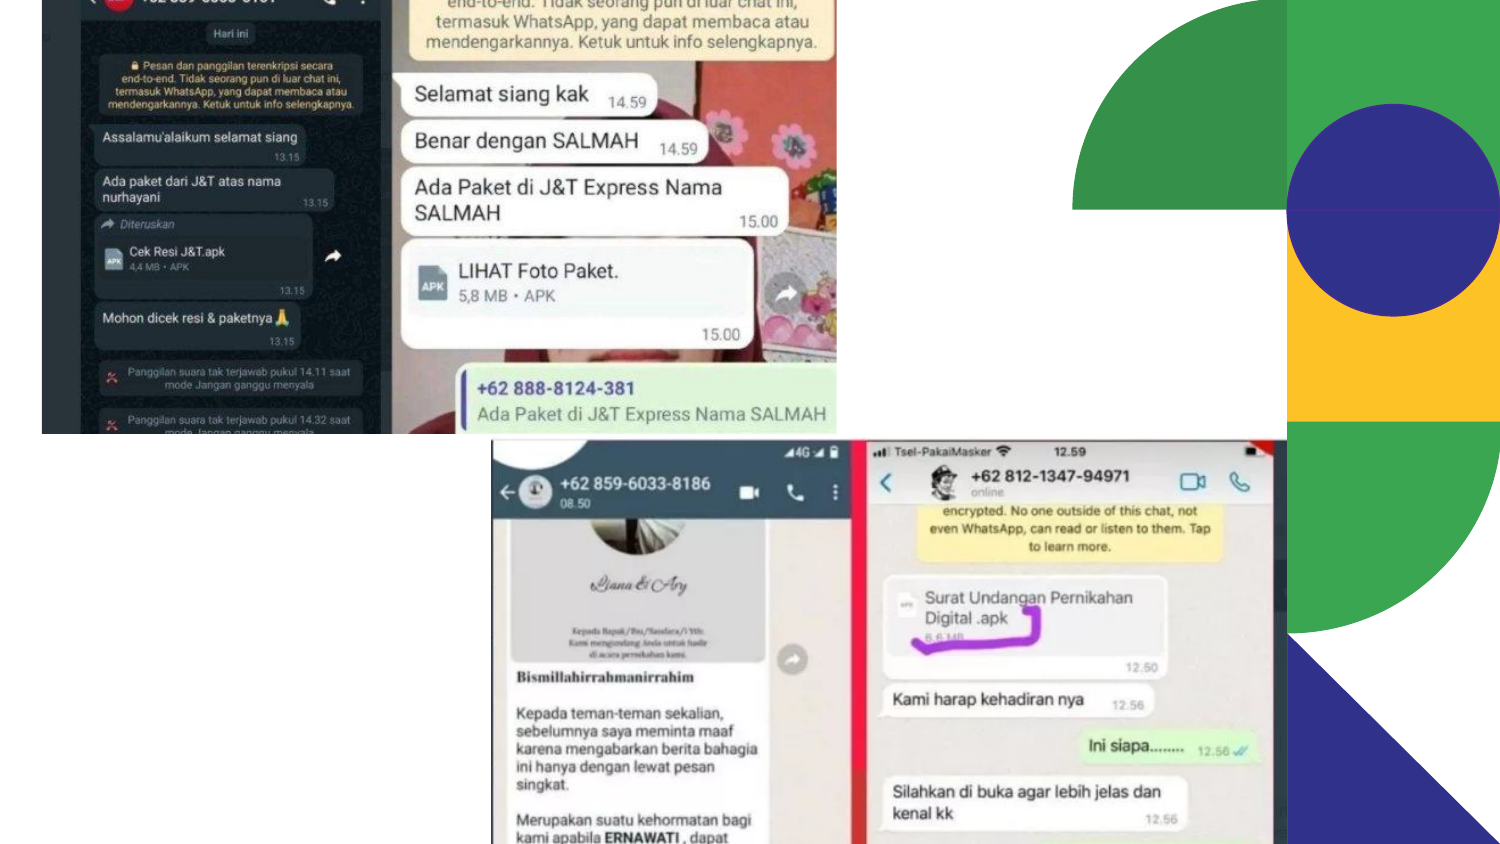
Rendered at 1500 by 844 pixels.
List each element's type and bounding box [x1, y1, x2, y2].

picture [491, 437, 1287, 844]
picture [41, 0, 837, 434]
